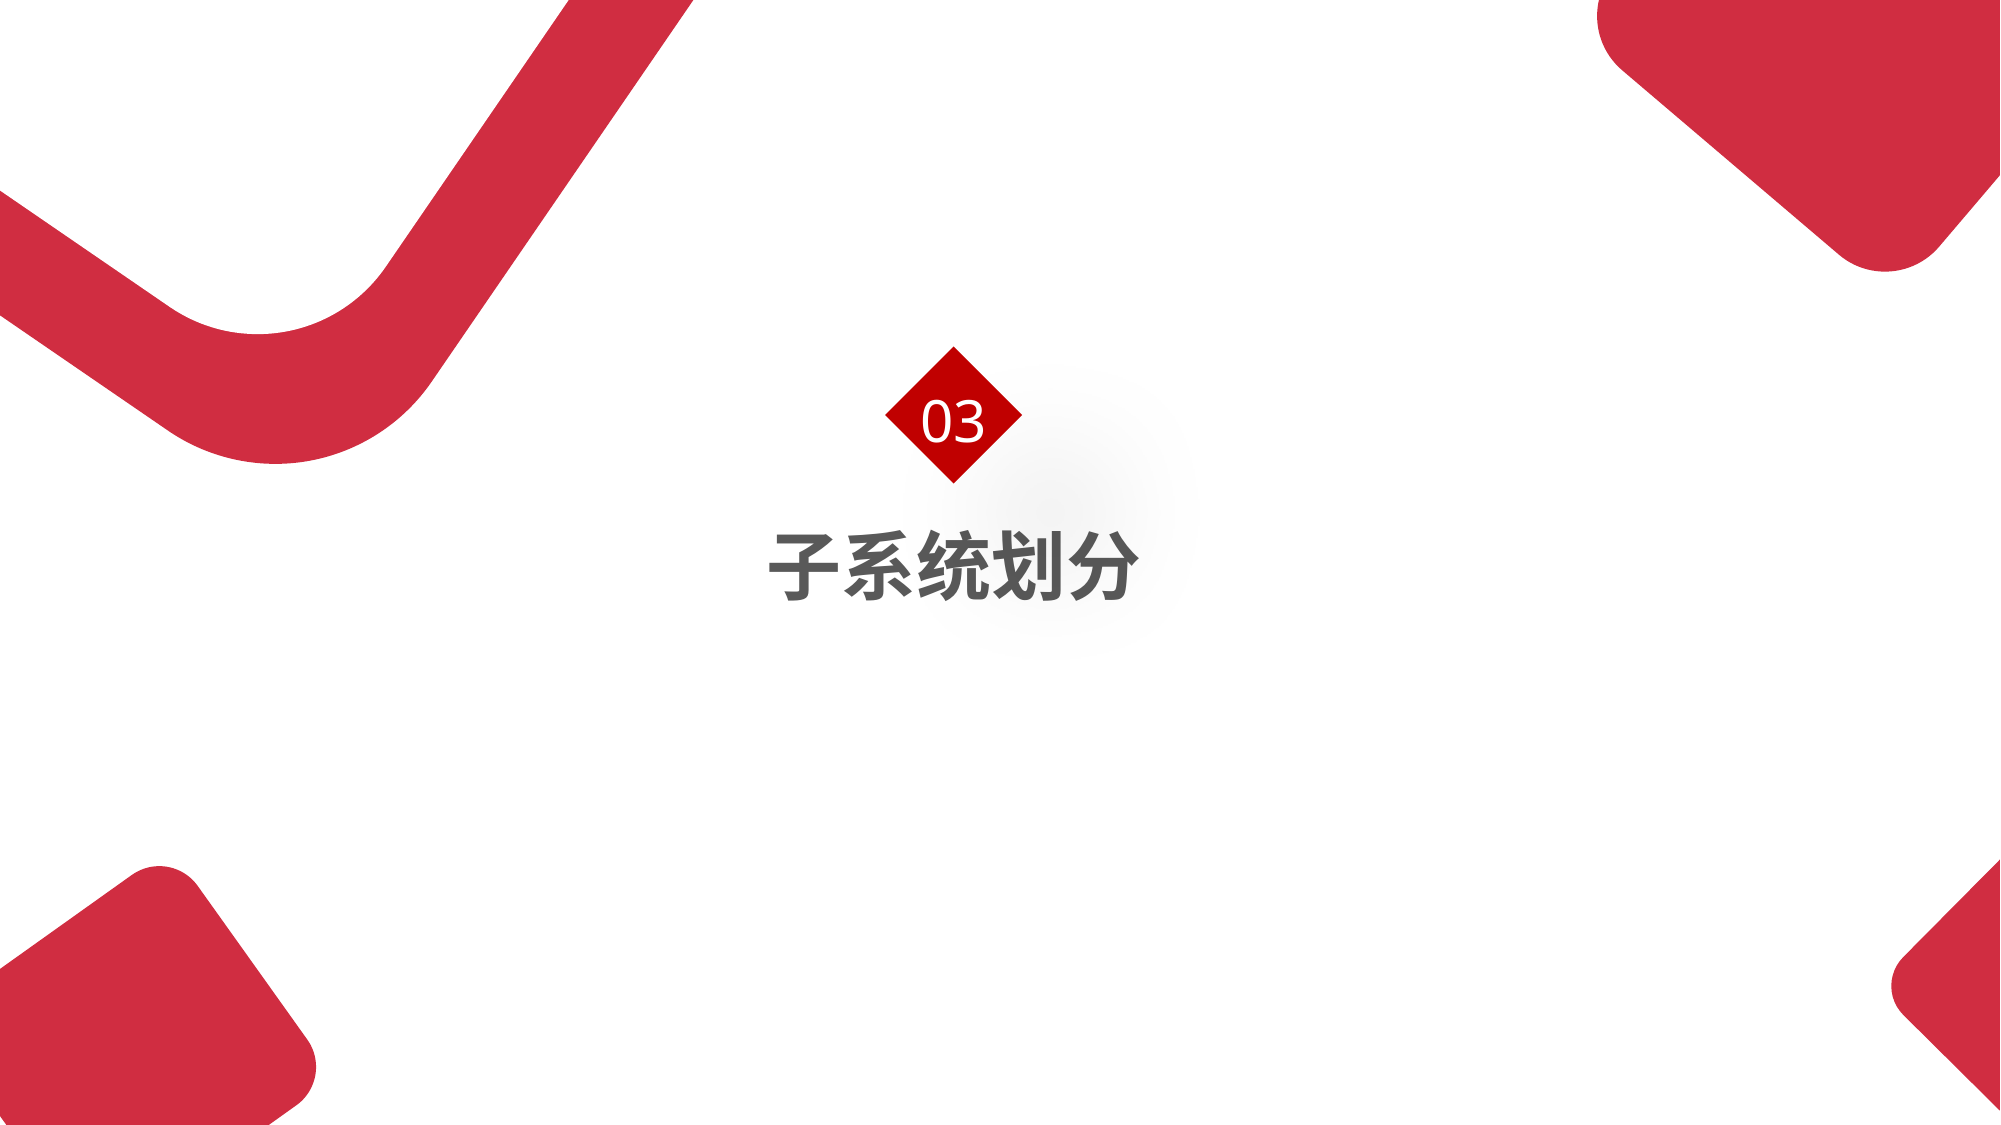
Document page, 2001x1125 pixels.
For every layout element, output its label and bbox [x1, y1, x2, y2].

text_box [0, 0, 747, 316]
text_box [749, 346, 1159, 618]
text_box [1596, 0, 2000, 273]
text_box [0, 865, 318, 1125]
text_box [1890, 858, 2000, 1113]
